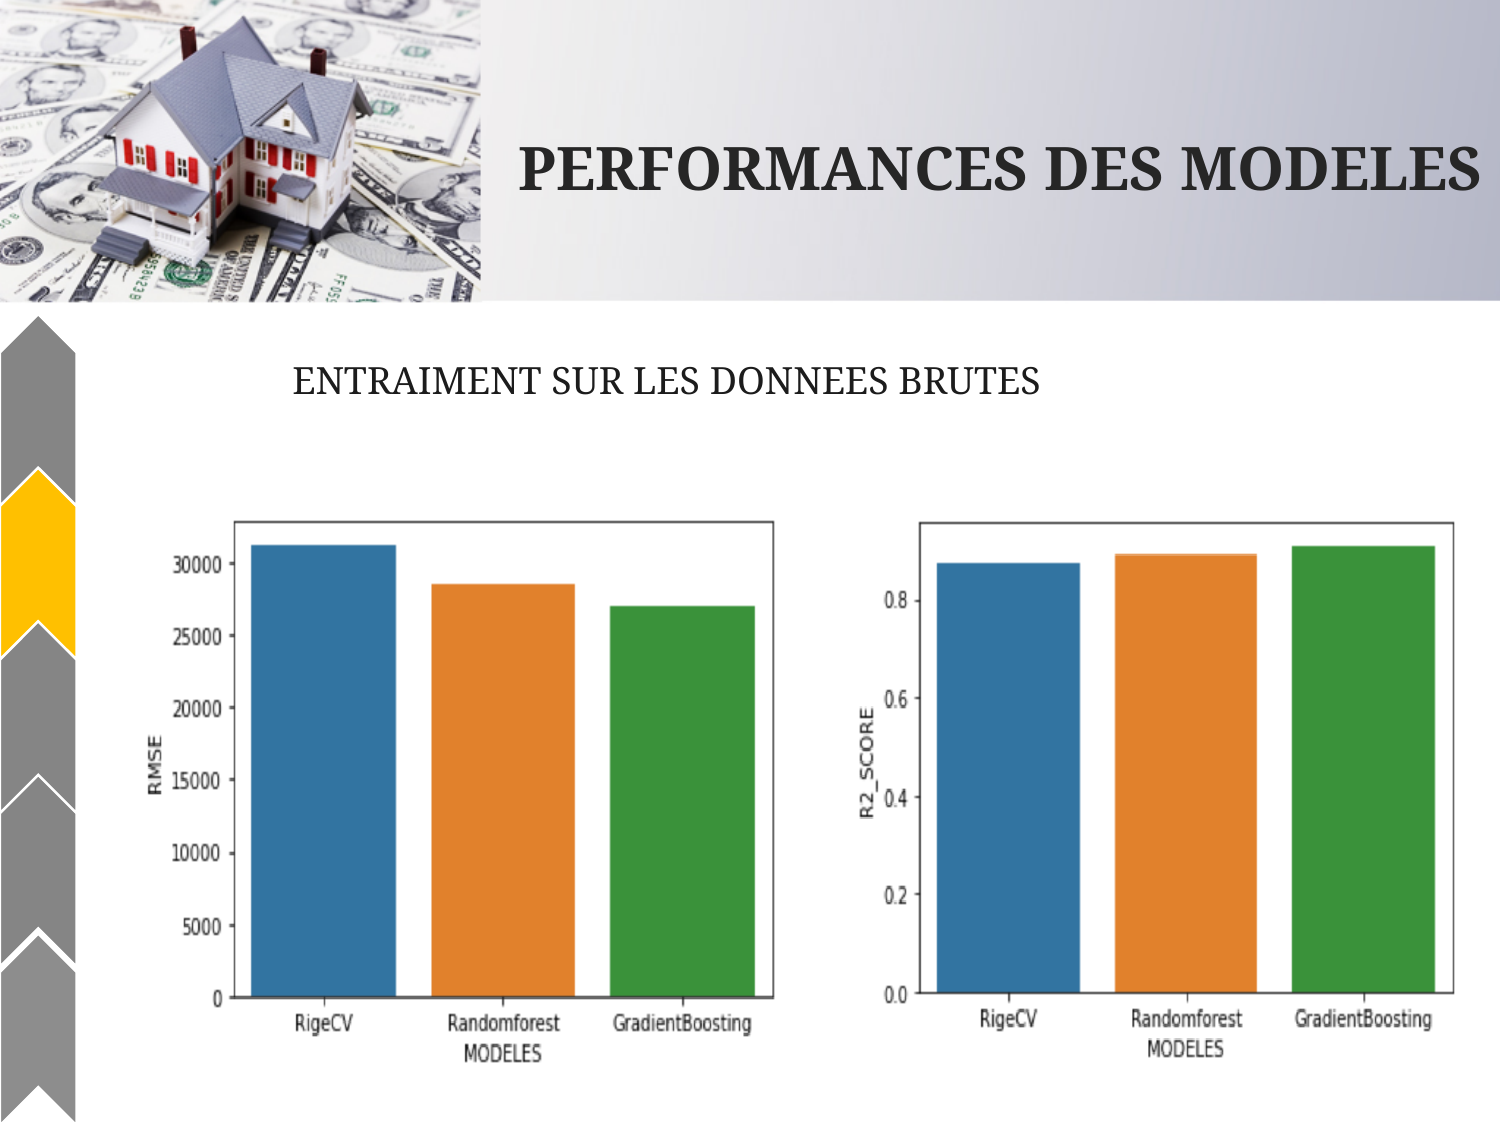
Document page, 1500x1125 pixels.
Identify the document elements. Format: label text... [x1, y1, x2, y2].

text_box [0, 314, 880, 1125]
picture [0, 0, 1500, 1125]
text_box ENTRAIMENT SUR LES DONNEES BRUTES [880, 349, 1105, 410]
text_box PERFORMANCES DES MODELES [490, 89, 1500, 244]
